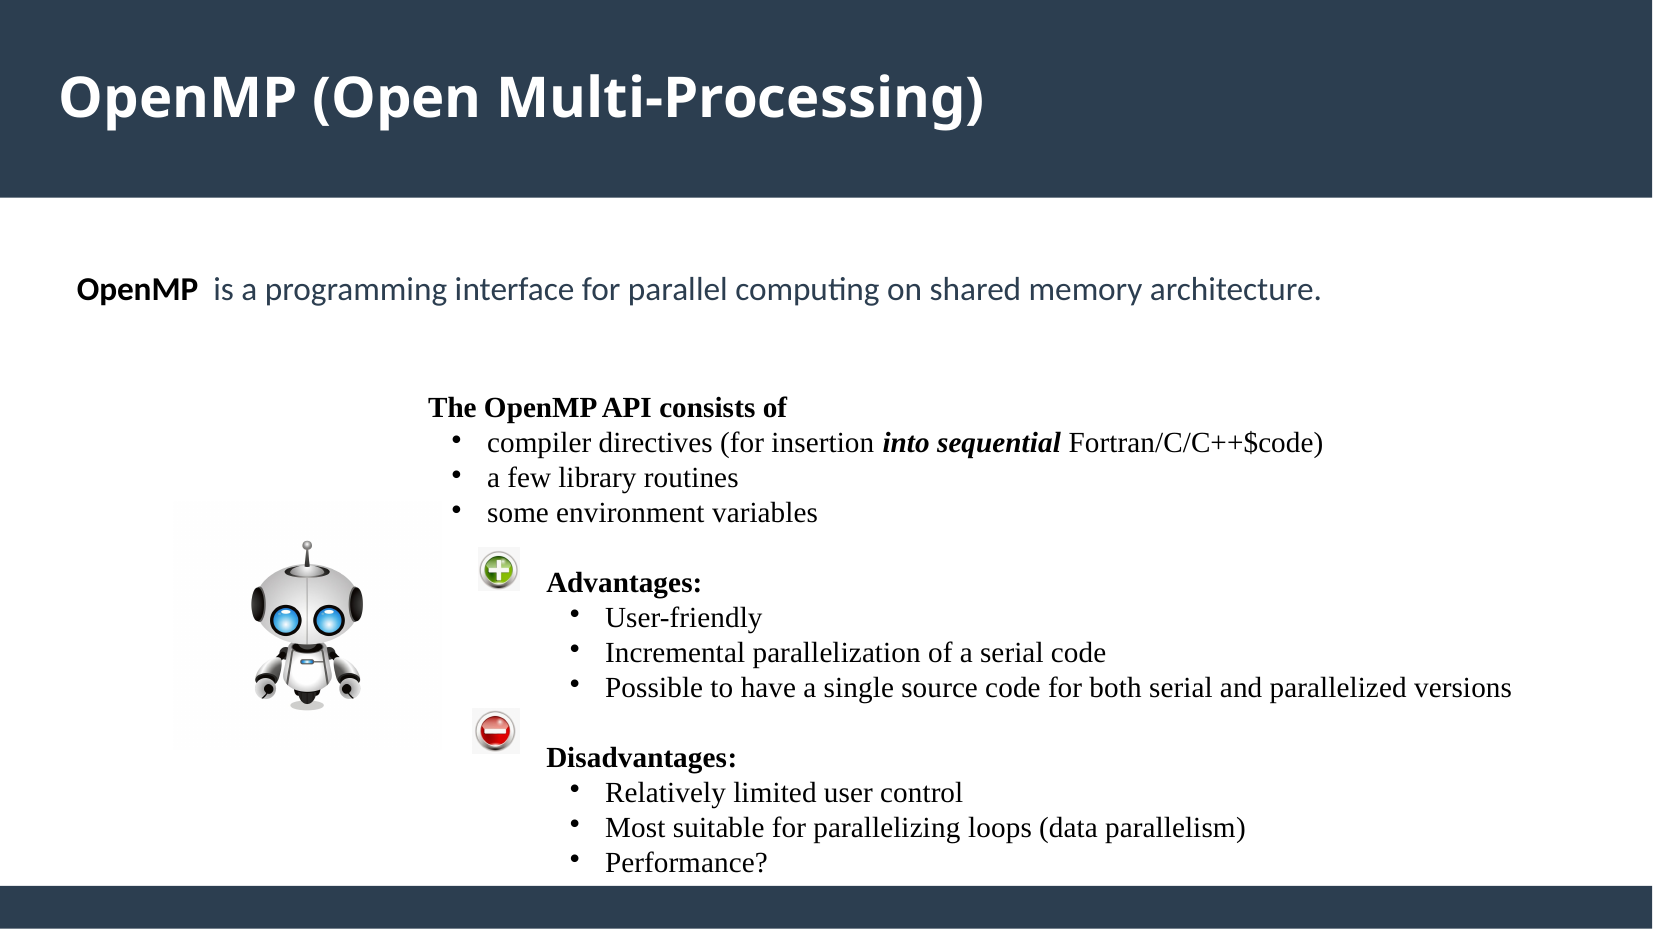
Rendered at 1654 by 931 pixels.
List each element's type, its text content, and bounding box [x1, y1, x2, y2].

picture [173, 501, 442, 750]
picture [472, 708, 520, 754]
text_box The OpenMP API consists of compiler directives (for insertion into sequential Fortran/C/C++$code) a few library routines some environment variables Advantages: User-friendly Incremental parallelization of a serial code Possible to have a single source code for both serial and parallelized versions Disadvantages: Relatively limited user control Most suitable for parallelizing loops (data parallelism) Performance? [413, 381, 1577, 880]
title OpenMP (Open Multi-Processing) [59, 37, 1593, 154]
list OpenMP is a programming interface for parallel computing on shared memory architecture. [76, 267, 1611, 348]
picture [478, 546, 520, 591]
